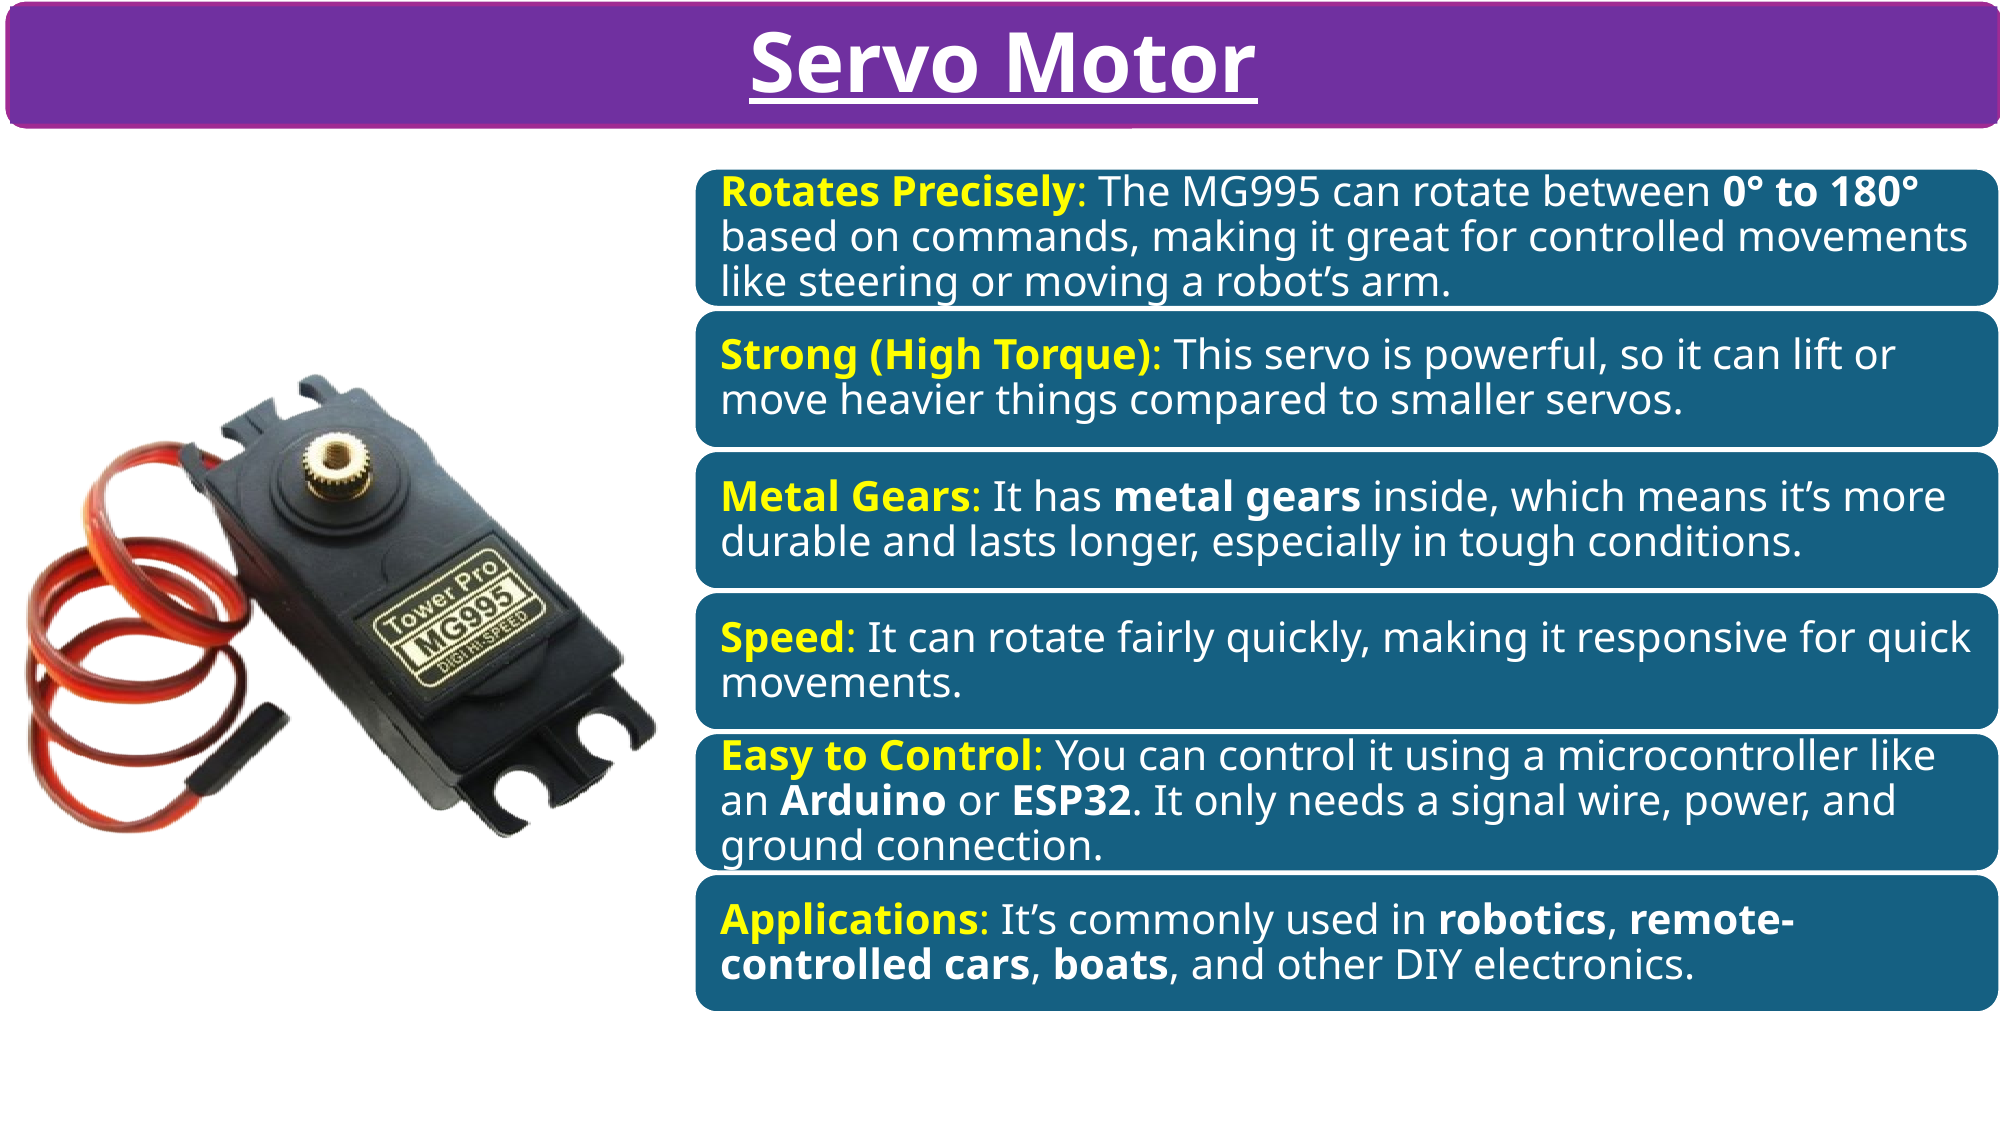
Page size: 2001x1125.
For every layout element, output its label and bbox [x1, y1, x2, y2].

text_box [3, 0, 2000, 131]
picture [3, 318, 677, 920]
text_box [693, 167, 2000, 1014]
